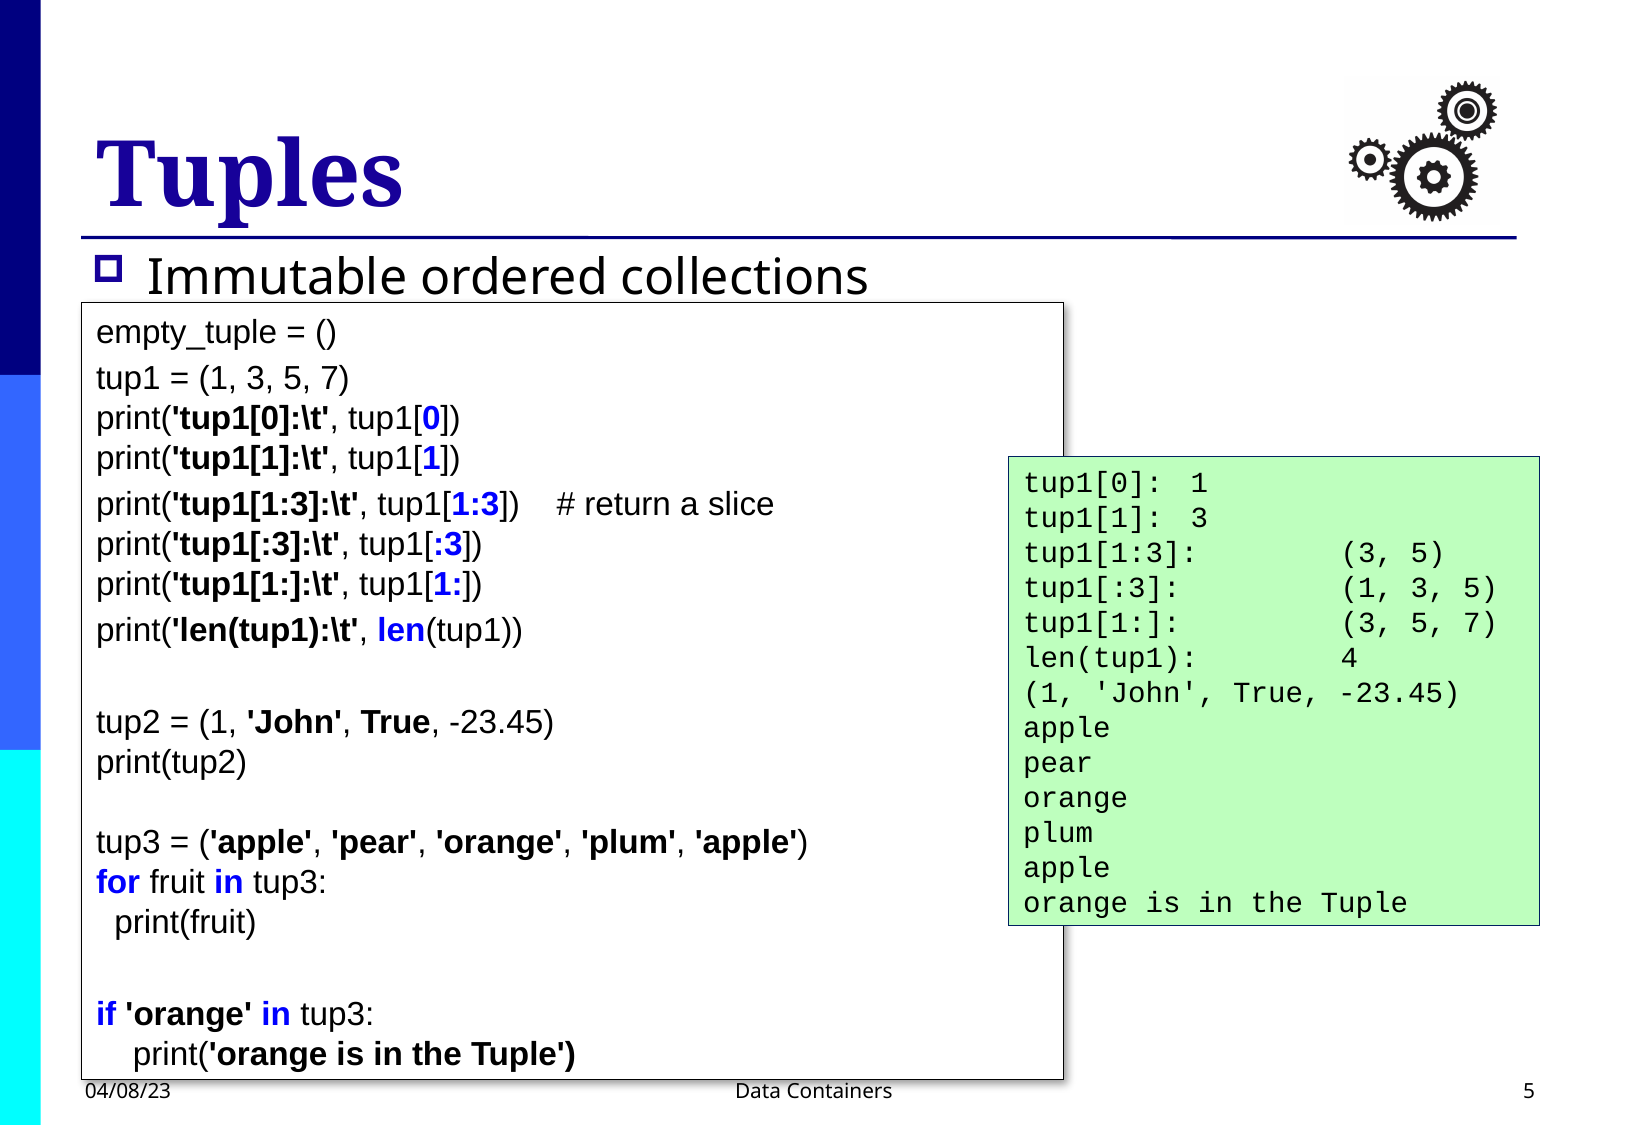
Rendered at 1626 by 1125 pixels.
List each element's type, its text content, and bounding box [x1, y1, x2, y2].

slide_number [70, 1070, 450, 1125]
text_box empty_tuple = () tup1 = (1, 3, 5, 7) print('tup1[0]:\t', tup1[0]) print('tup1[1]:\t', tup1[1]) print('tup1[1:3]:\t', tup1[1:3]) # return a slice print('tup1[:3]:\t', tup1[:3]) print('tup1[1:]:\t', tup1[1:]) print('len(tup1):\t', len(tup1)) tup2 = (1, 'John', True, -23.45) print(tup2) tup3 = ('apple', 'pear', 'orange', 'plum', 'apple') for fruit in tup3: print(fruit) if 'orange' in tup3: print('orange is in the Tuple') [81, 302, 1064, 1080]
slide_number 5 [1170, 1070, 1550, 1125]
footer Data Containers [556, 1087, 1071, 1125]
picture [1343, 75, 1500, 225]
title Tuples [81, 45, 1544, 233]
text_box tup1[0]: 1 tup1[1]: 3 tup1[1:3]: (3, 5) tup1[:3]: (1, 3, 5) tup1[1:]: (3, 5, 7) len(tup1): 4 (1, 'John', True, -23.45) apple pear orange plum apple orange is in the Tuple [1008, 456, 1540, 926]
list Immutable ordered collections [77, 221, 1540, 965]
